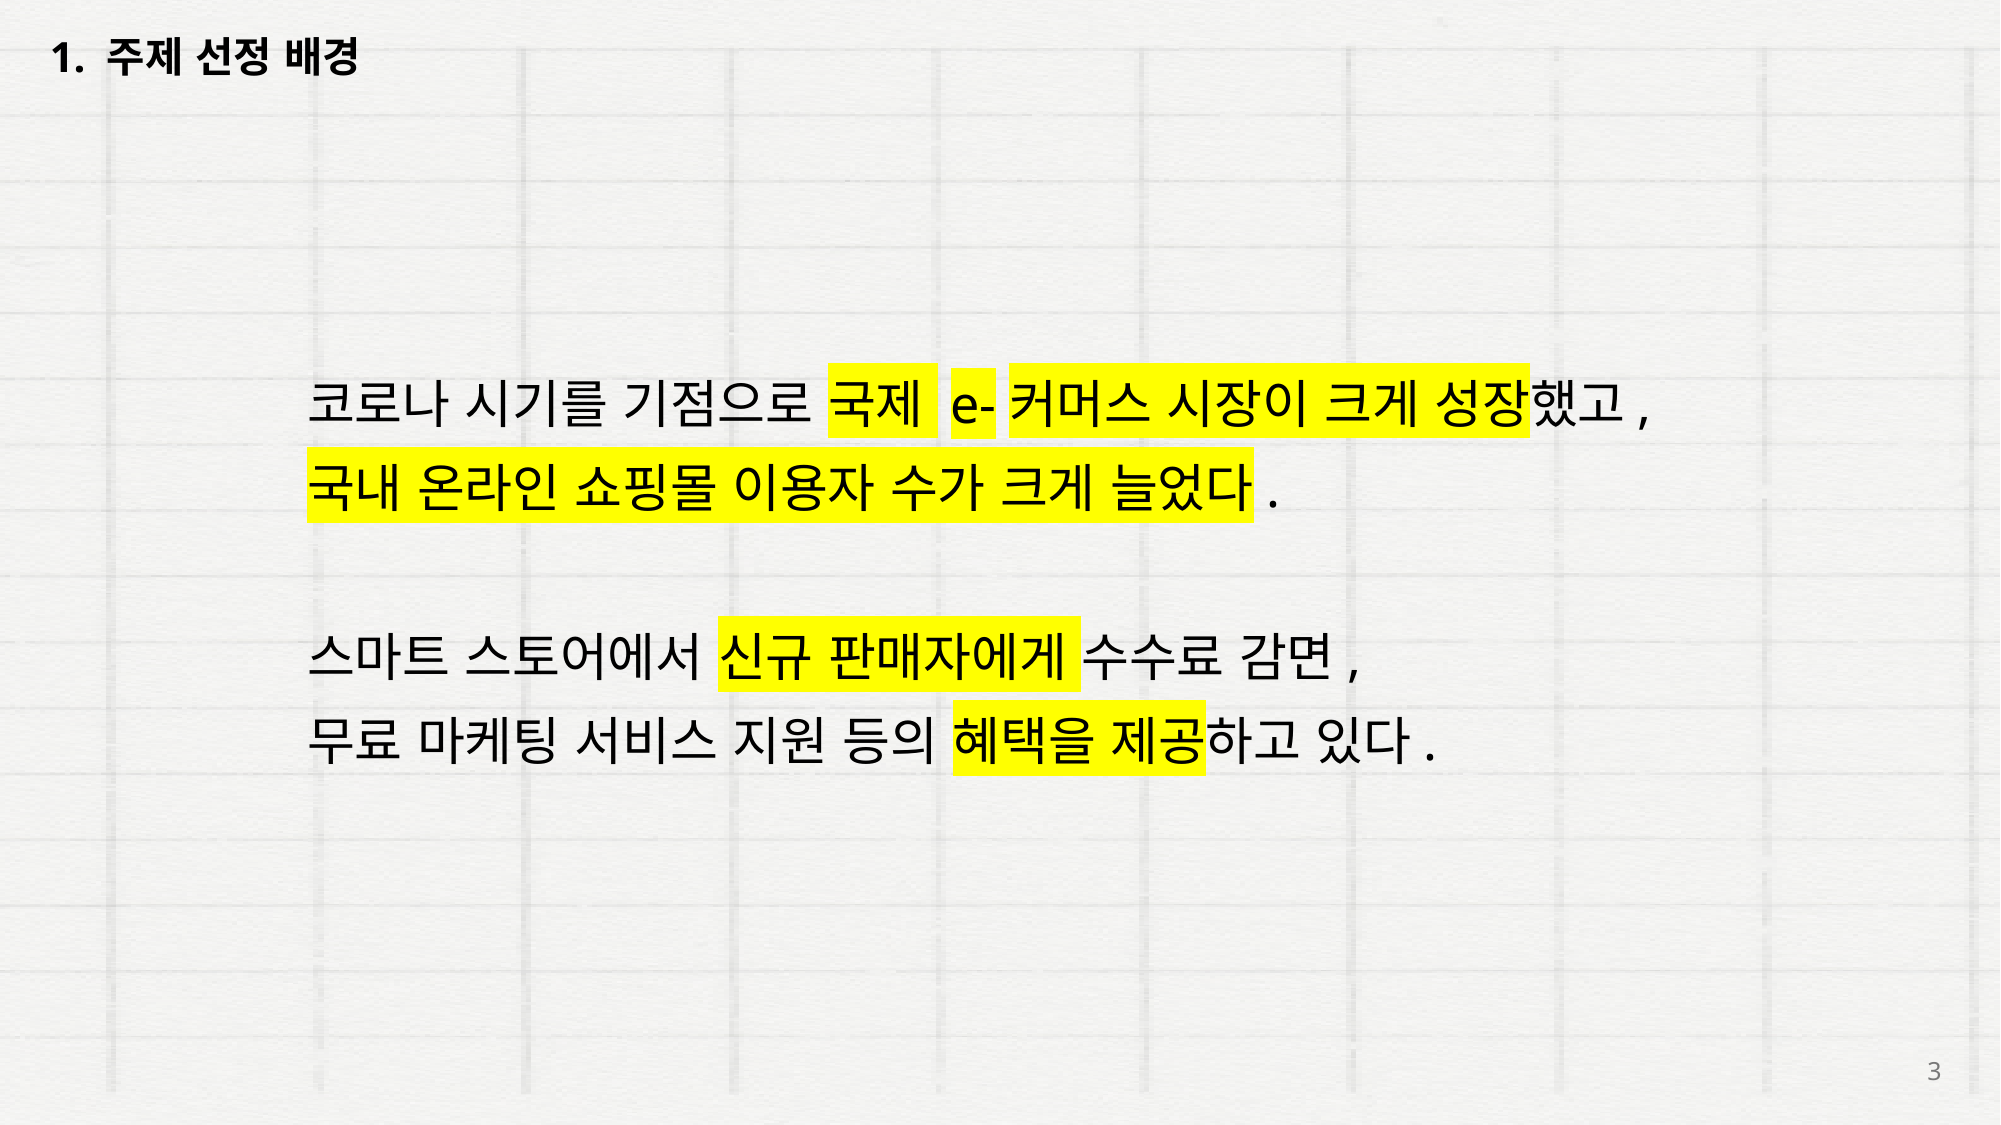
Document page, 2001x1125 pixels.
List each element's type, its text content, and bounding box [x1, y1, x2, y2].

slide_number 3 [1506, 1042, 1957, 1103]
text_box 코로나 시기를 기점으로 국제 e-커머스 시장이 크게 성장했고, 국내 온라인 쇼핑몰 이용자 수가 크게 늘었다. 스마트 스토어에서 신규 판매자에게 수수료 감면, 무료 마케팅 서비스 지원 등의 혜택을 제공하고 있다. [307, 349, 1749, 772]
text_box 1. 주제 선정 배경 [49, 34, 909, 83]
text_box [0, 0, 2000, 1125]
